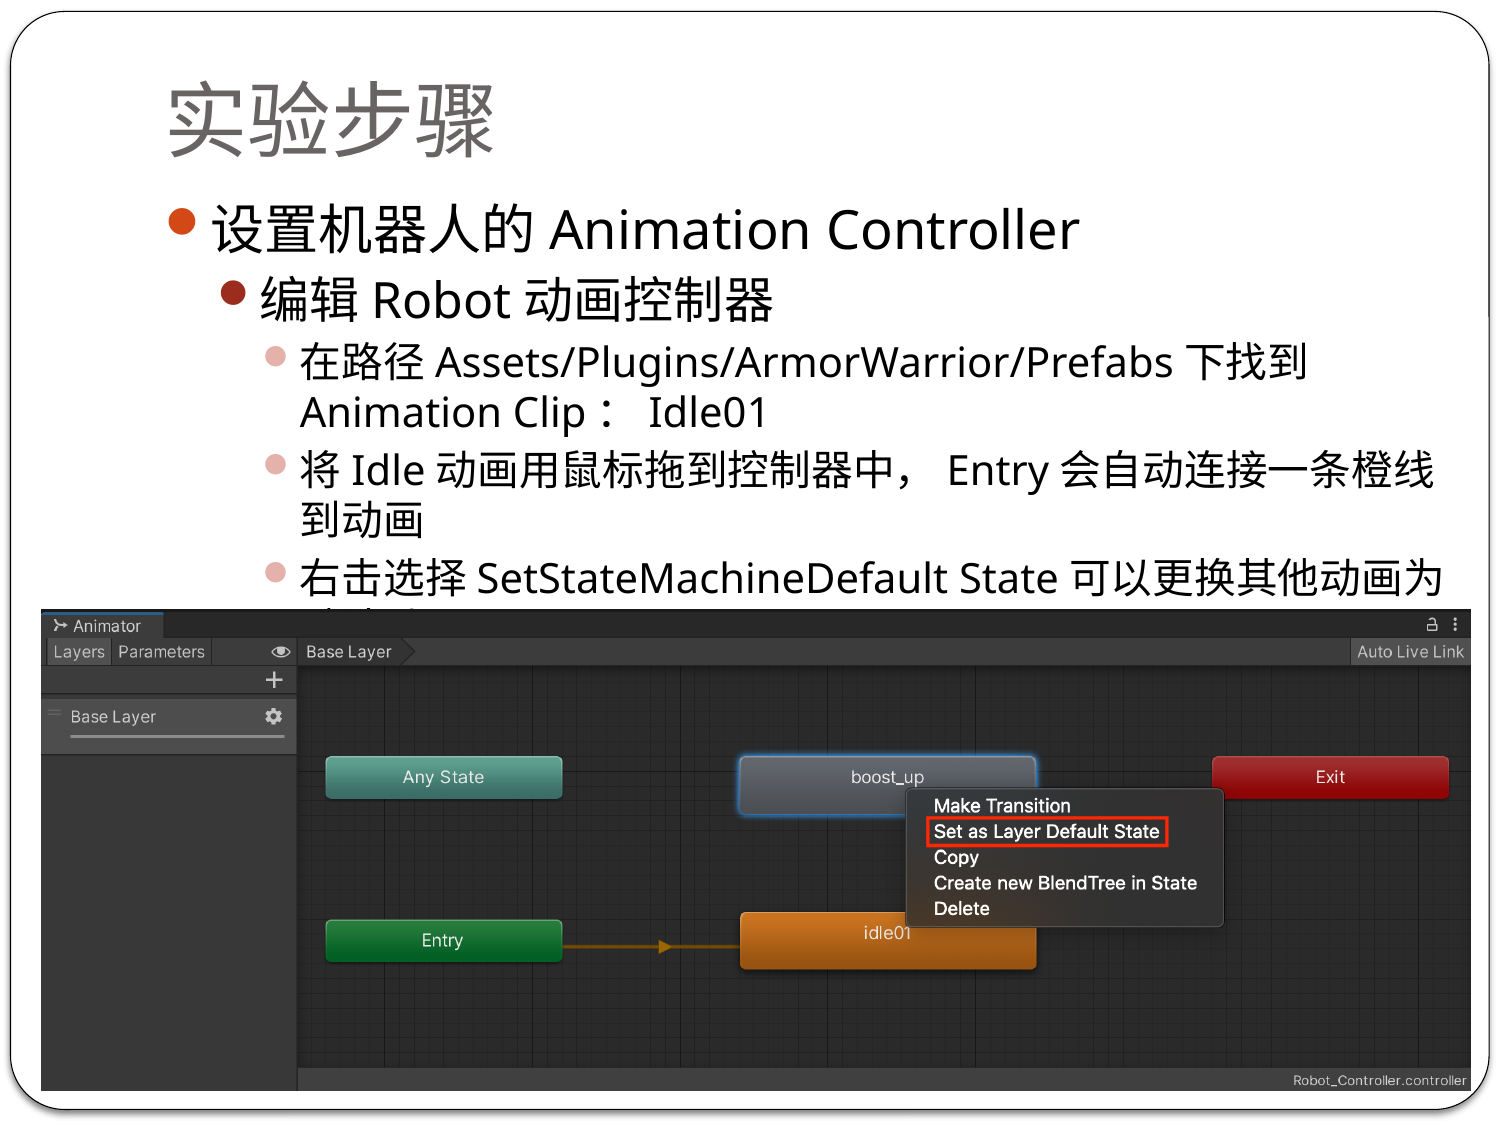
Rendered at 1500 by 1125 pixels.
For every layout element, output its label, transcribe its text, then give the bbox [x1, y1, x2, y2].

list 设置机器人的Animation Controller 编辑Robot动画控制器 在路径Assets/Plugins/ArmorWarrior/Prefabs下找到Animation Clip：Idle01 将Idle动画用鼠标拖到控制器中，Entry会自动连接一条橙线到动画 右击选择SetStateMachineDefault State可以更换其他动画为默认动画 [150, 187, 1483, 938]
title 实验步骤 [150, 0, 1425, 183]
picture [41, 609, 1471, 1091]
